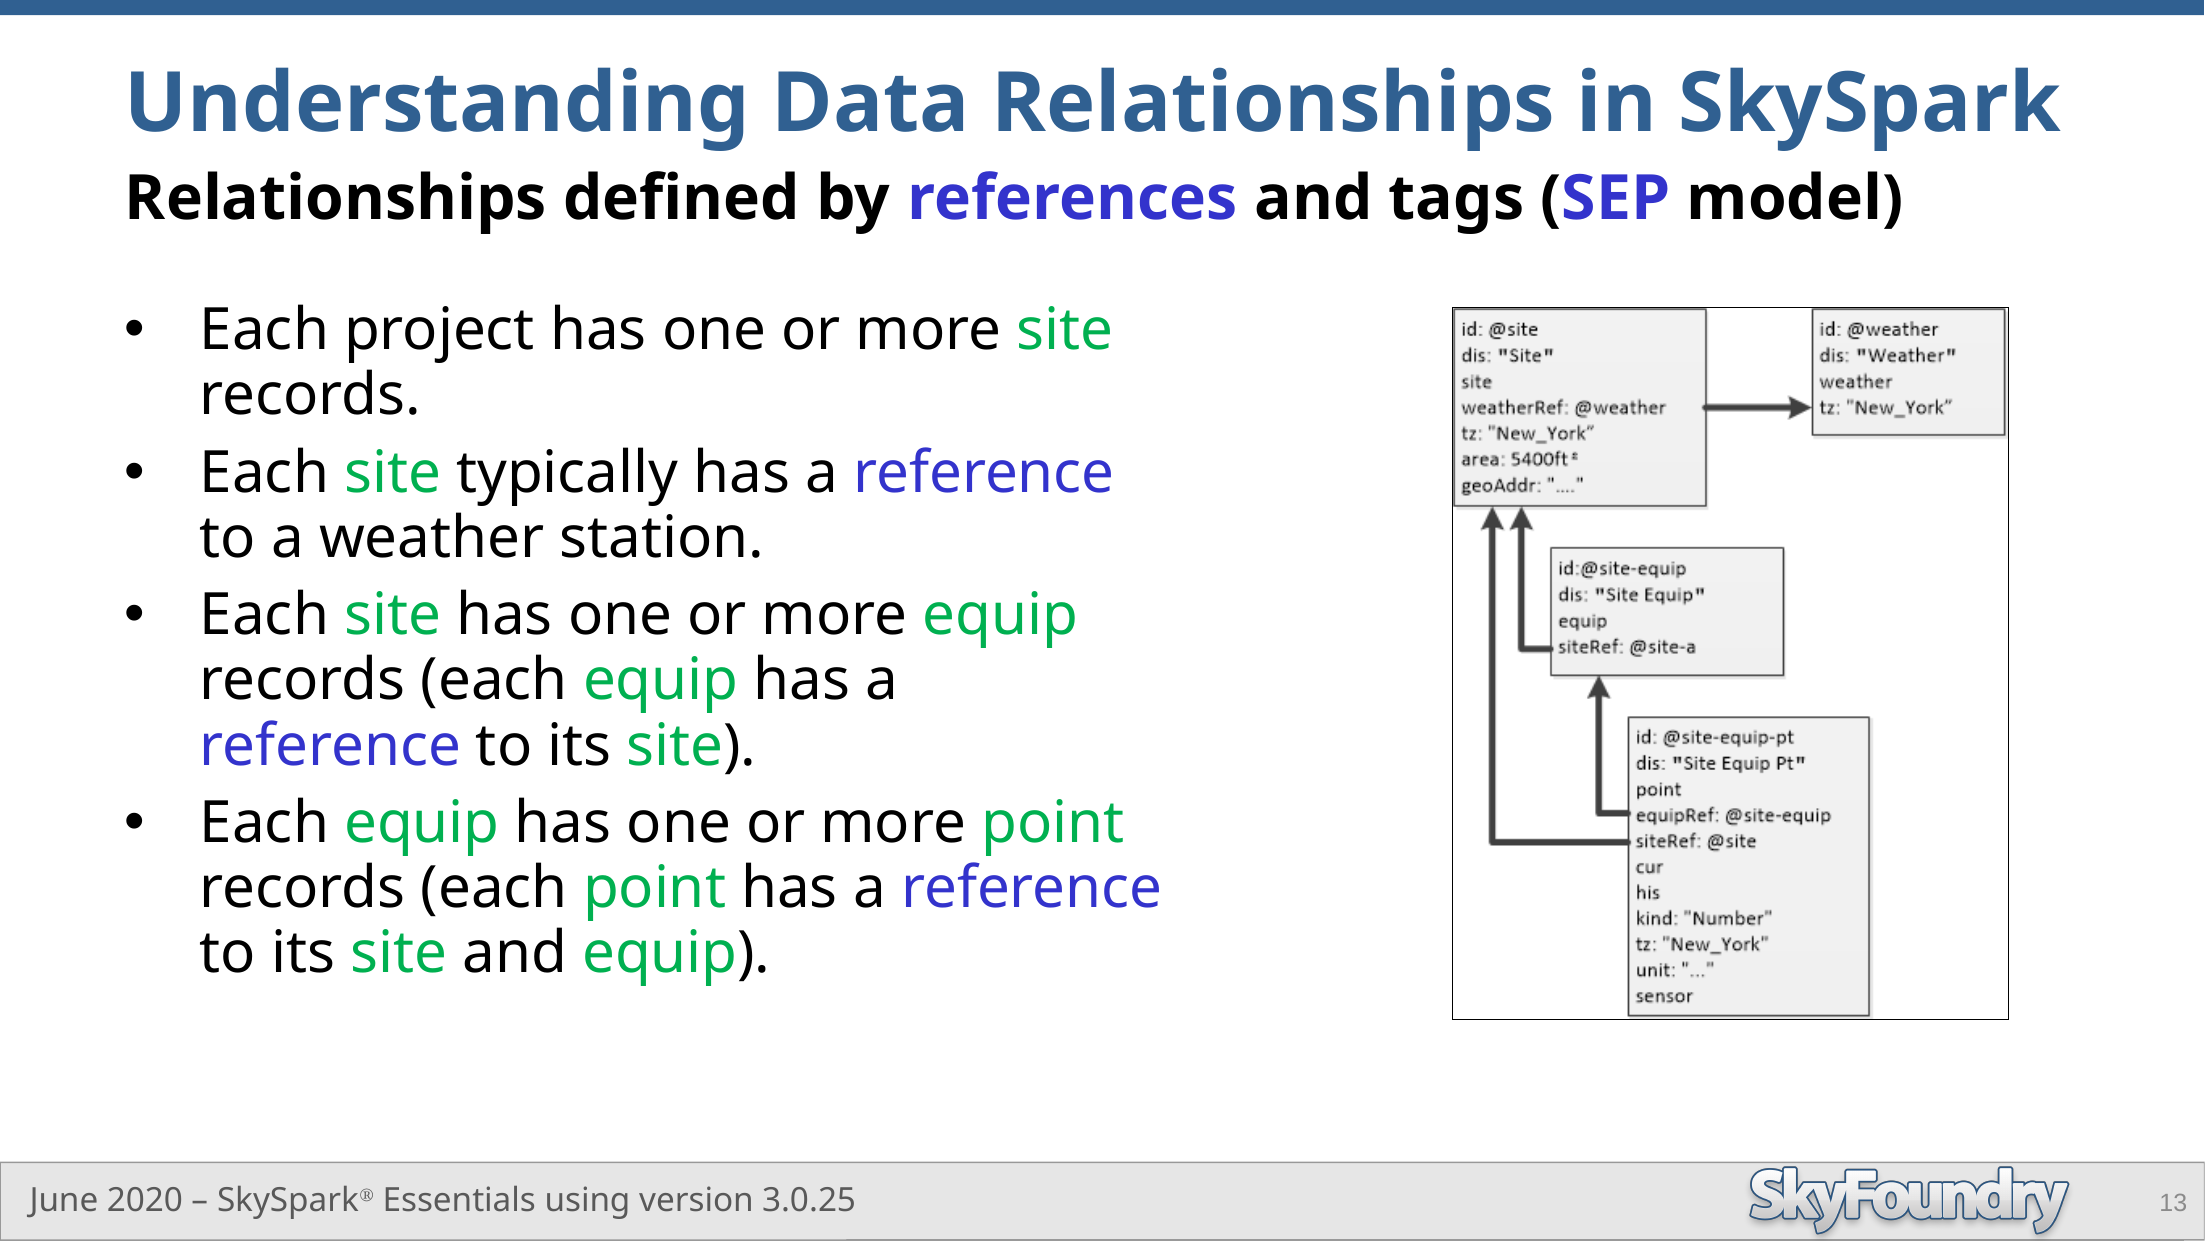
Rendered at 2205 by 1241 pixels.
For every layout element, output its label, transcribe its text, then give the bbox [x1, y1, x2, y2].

picture [1739, 1145, 2076, 1170]
picture [1739, 1236, 2076, 1241]
slide_number 13 [1706, 1170, 2203, 1236]
list Relationships defined by references and tags (SEP model) [110, 165, 2094, 242]
list Each project has one or more site records. Each site typically has a reference to a weather station. Each site has one or more equip records (each equip has a reference to its site). Each equip has one or more point records (each point has a reference to its site and equip). [110, 290, 1178, 1109]
picture [1452, 307, 2009, 1021]
title Understanding Data Relationships in SkySpark [110, 49, 2094, 158]
